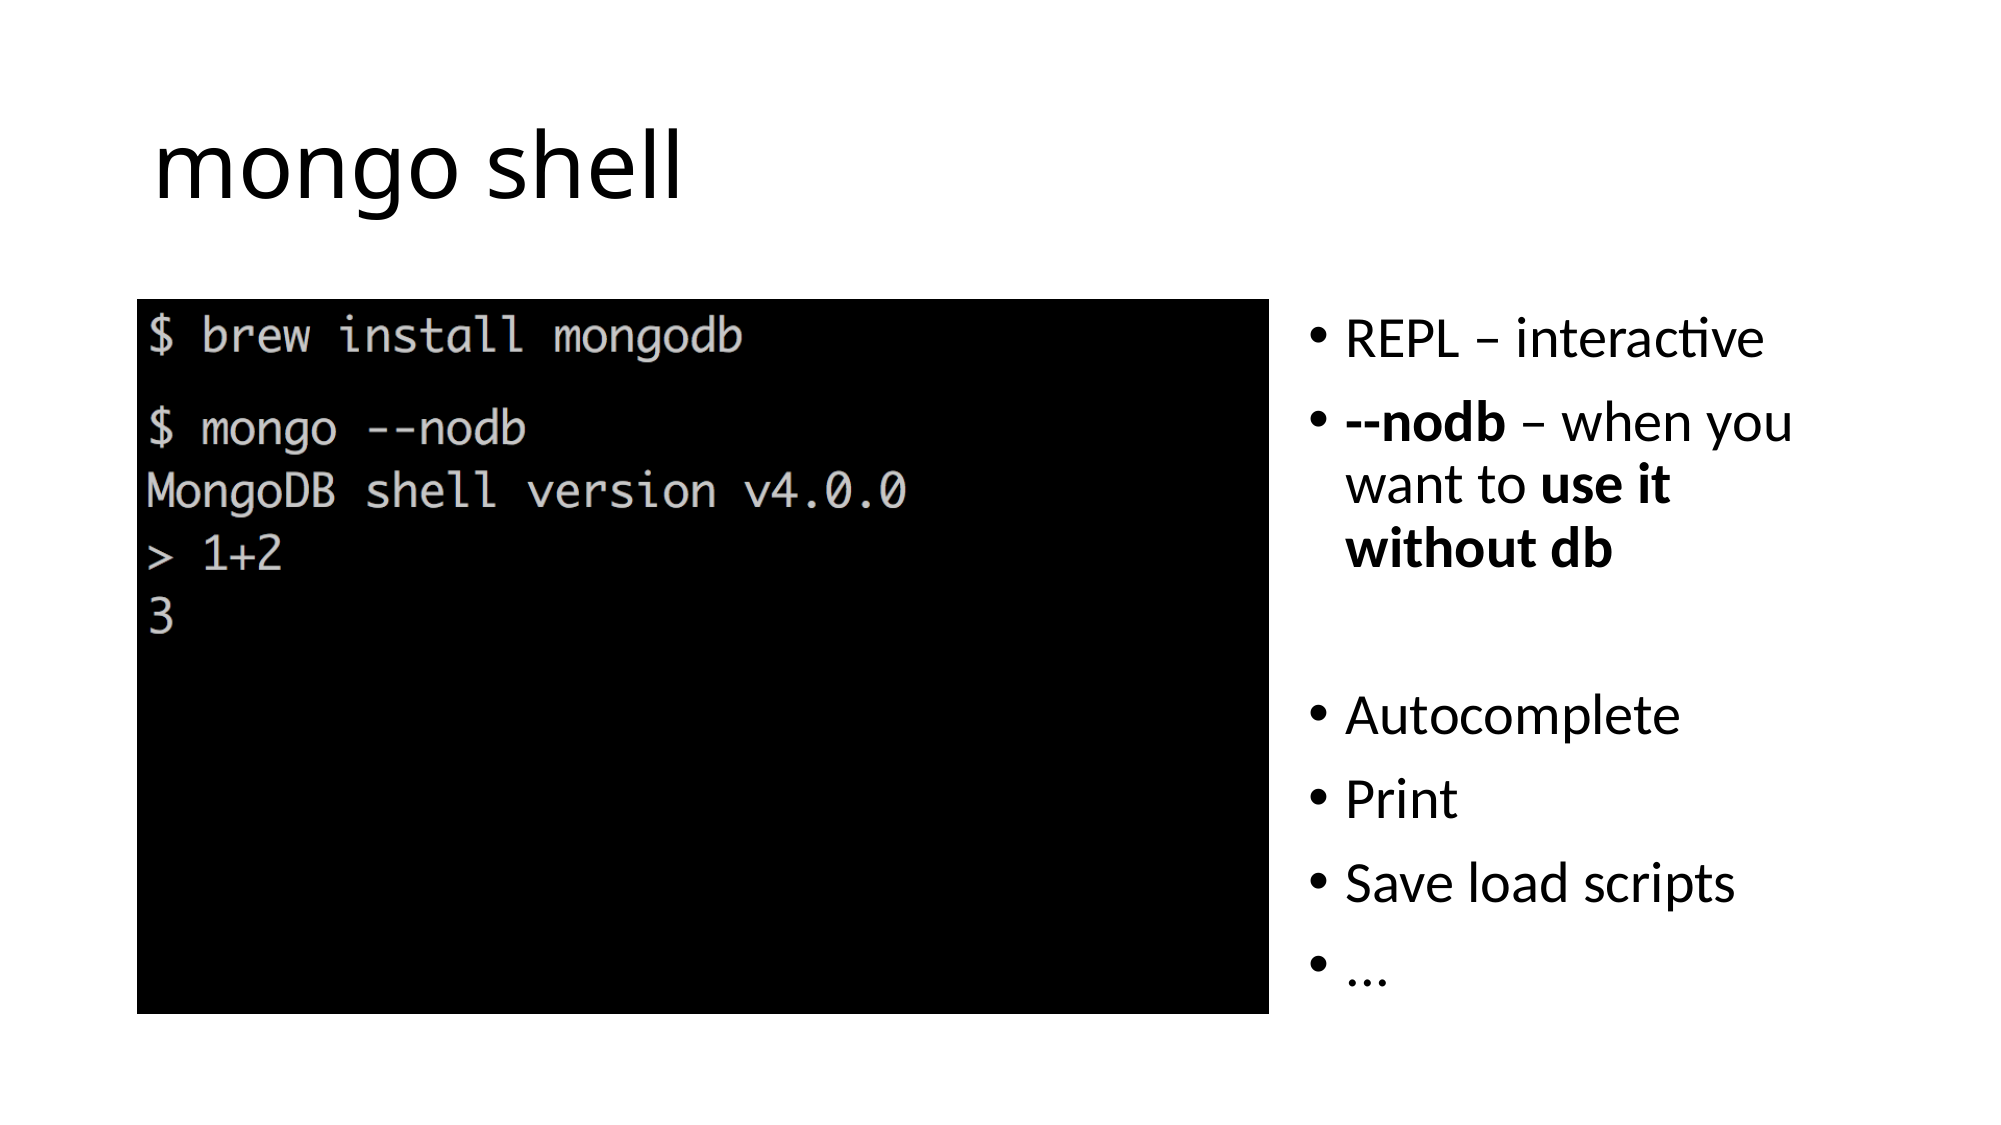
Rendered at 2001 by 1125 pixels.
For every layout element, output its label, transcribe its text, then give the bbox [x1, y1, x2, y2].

list REPL – interactive --nodb – when you want to use it without db Autocomplete Print Save load scripts ... [1293, 299, 1863, 1014]
picture [137, 299, 1269, 1014]
title mongo shell [137, 59, 1863, 278]
